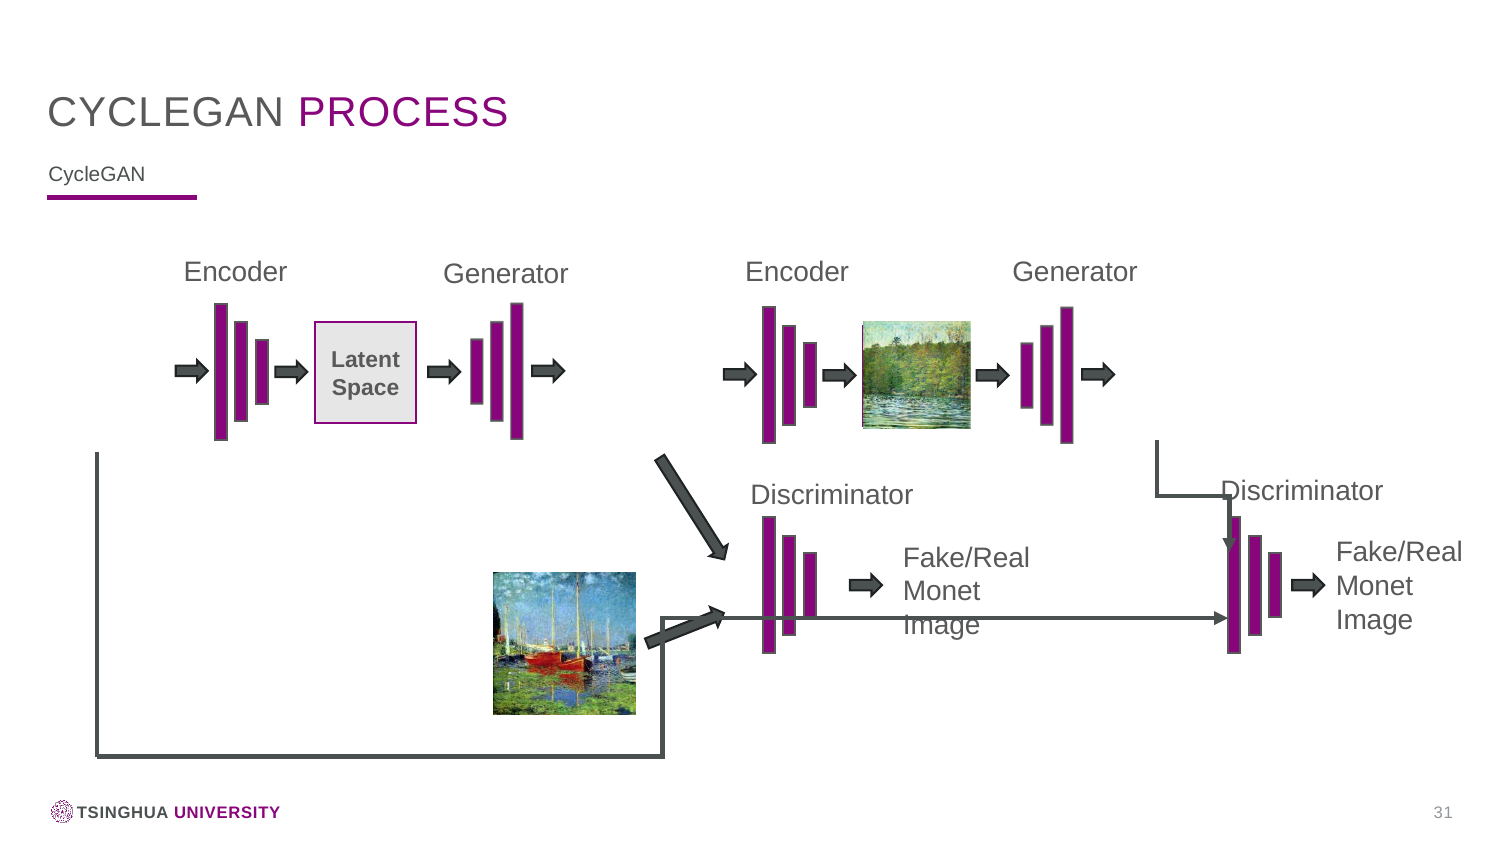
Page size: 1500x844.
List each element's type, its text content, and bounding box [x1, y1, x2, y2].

list Cyclegan Process [47, 38, 1453, 136]
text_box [762, 307, 816, 444]
picture [1020, 305, 1074, 444]
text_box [1228, 517, 1282, 654]
text_box Generator [423, 248, 588, 297]
text_box [975, 362, 1011, 389]
text_box [174, 357, 210, 384]
text_box [848, 572, 884, 599]
text_box [822, 362, 857, 389]
picture [470, 301, 524, 440]
text_box Encoder [730, 246, 873, 295]
text_box Fake/Real Monet Image [888, 531, 1056, 616]
text_box Latent Space [314, 321, 417, 424]
text_box [1081, 361, 1116, 388]
text_box [722, 361, 758, 388]
text_box [1291, 572, 1321, 599]
text_box Discriminator [1250, 465, 1403, 514]
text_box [214, 303, 268, 440]
picture [51, 800, 73, 823]
text_box Discriminator [731, 468, 933, 518]
text_box Encoder [168, 246, 312, 295]
picture [863, 321, 971, 429]
text_box [699, 605, 726, 616]
text_box [653, 453, 730, 561]
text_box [762, 517, 816, 618]
picture [493, 572, 636, 715]
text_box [1137, 459, 1250, 533]
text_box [96, 618, 1229, 757]
text_box [427, 358, 462, 385]
text_box Generator [993, 245, 1158, 295]
text_box Fake/Real Monet Image [1321, 526, 1480, 643]
text_box [274, 358, 309, 385]
list CycleGAN [48, 156, 1453, 180]
text_box [531, 357, 566, 384]
